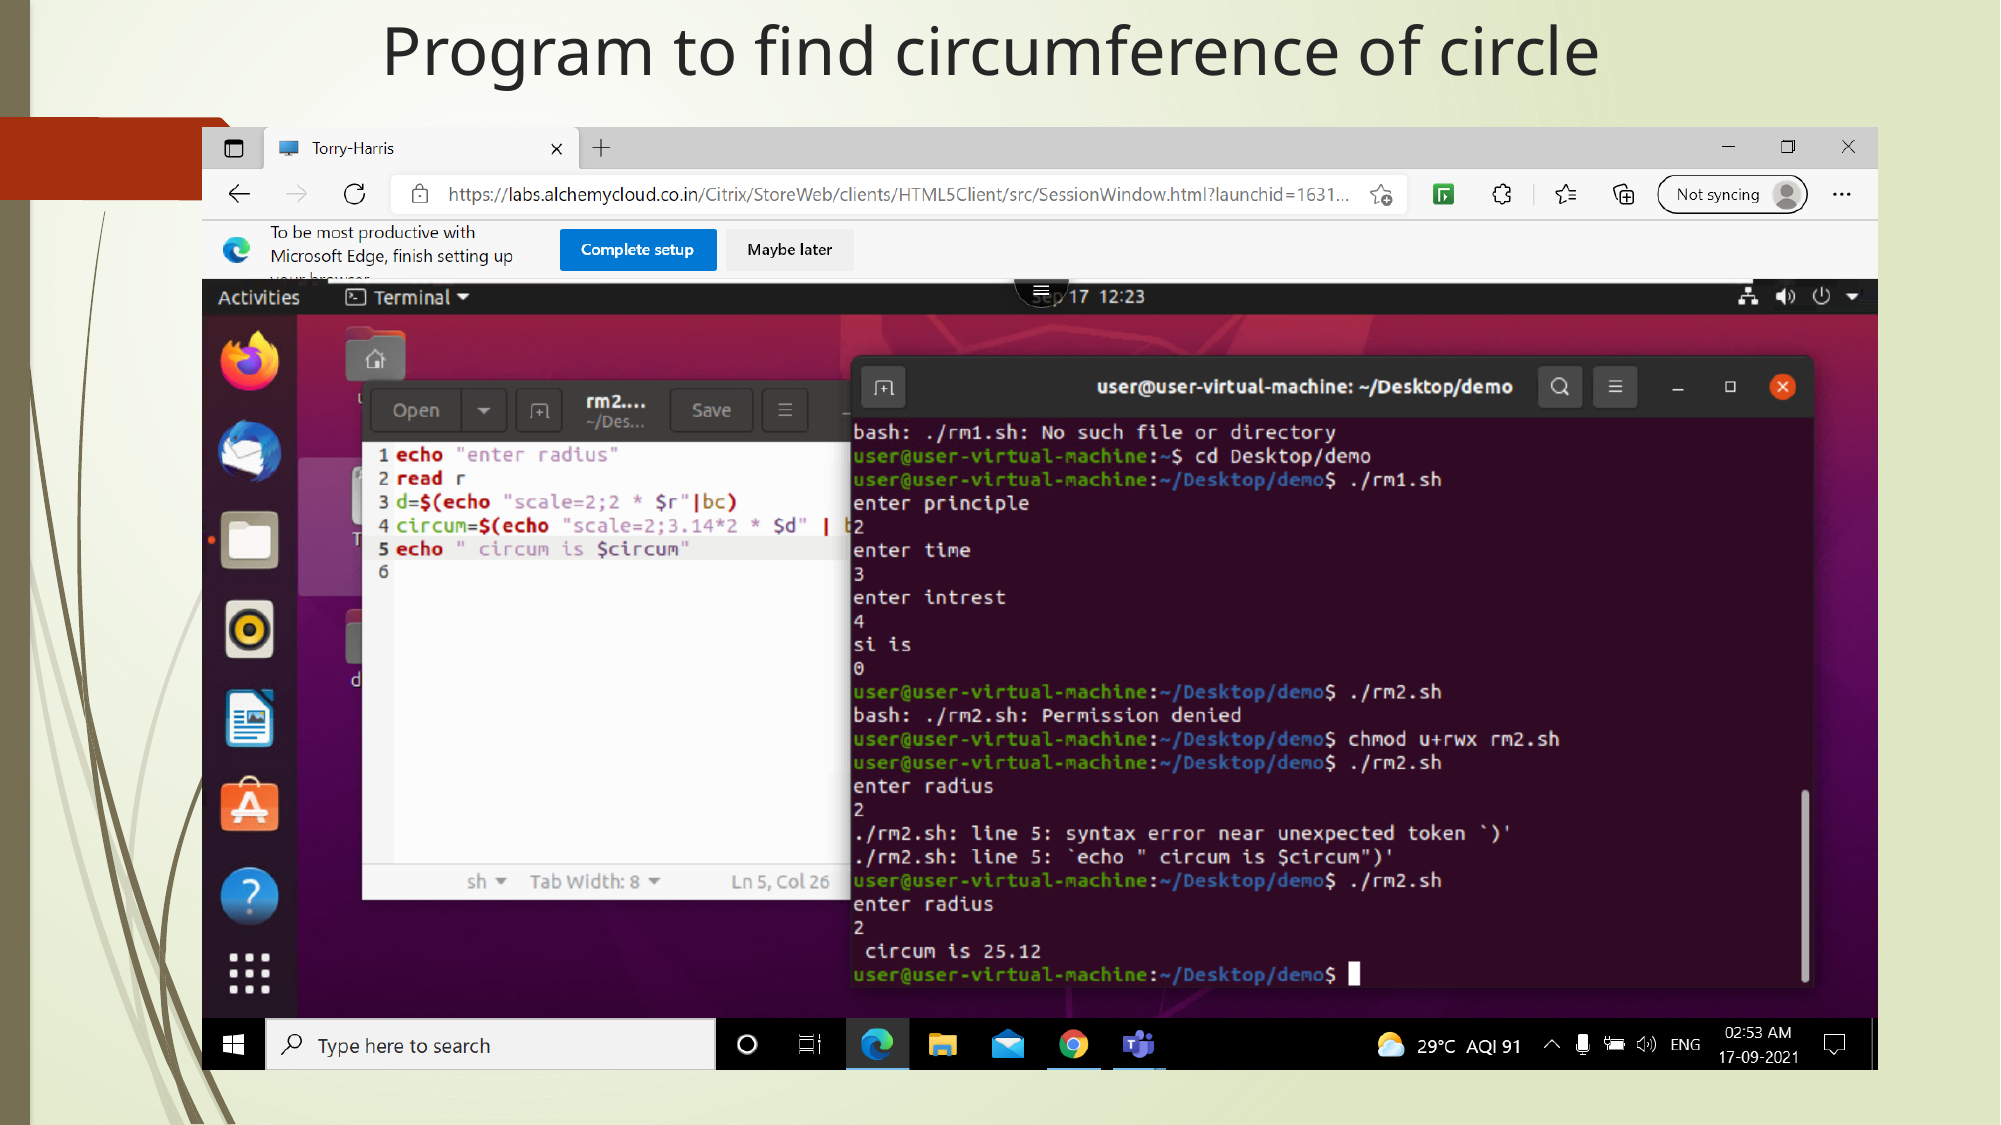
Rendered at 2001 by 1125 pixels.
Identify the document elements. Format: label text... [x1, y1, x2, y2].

title Program to find circumference of circle [366, 0, 1829, 126]
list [202, 126, 1878, 1070]
